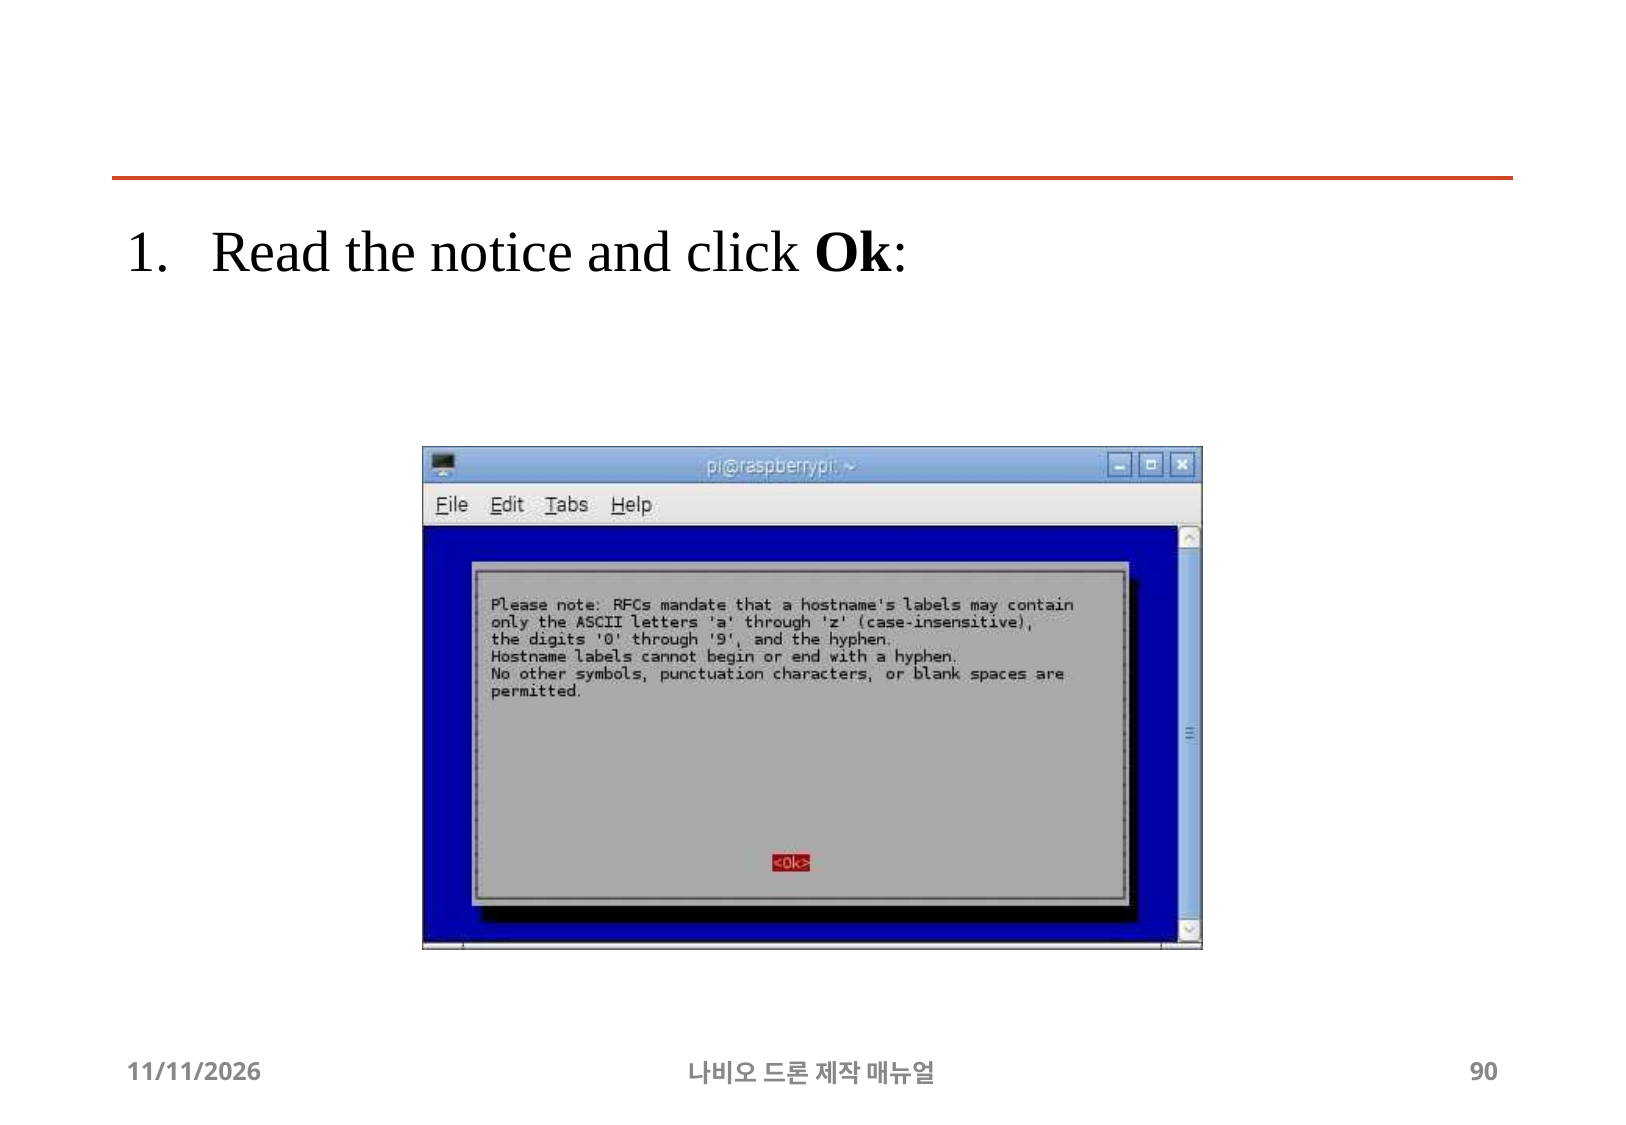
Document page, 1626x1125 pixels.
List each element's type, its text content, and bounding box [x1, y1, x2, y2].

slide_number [111, 1042, 303, 1103]
list Read the notice and click Ok: [111, 205, 1514, 1014]
picture [422, 446, 1203, 950]
footer 나비오 드론 제작 매뉴얼 [538, 1042, 1087, 1103]
slide_number 90 [1433, 1042, 1514, 1103]
